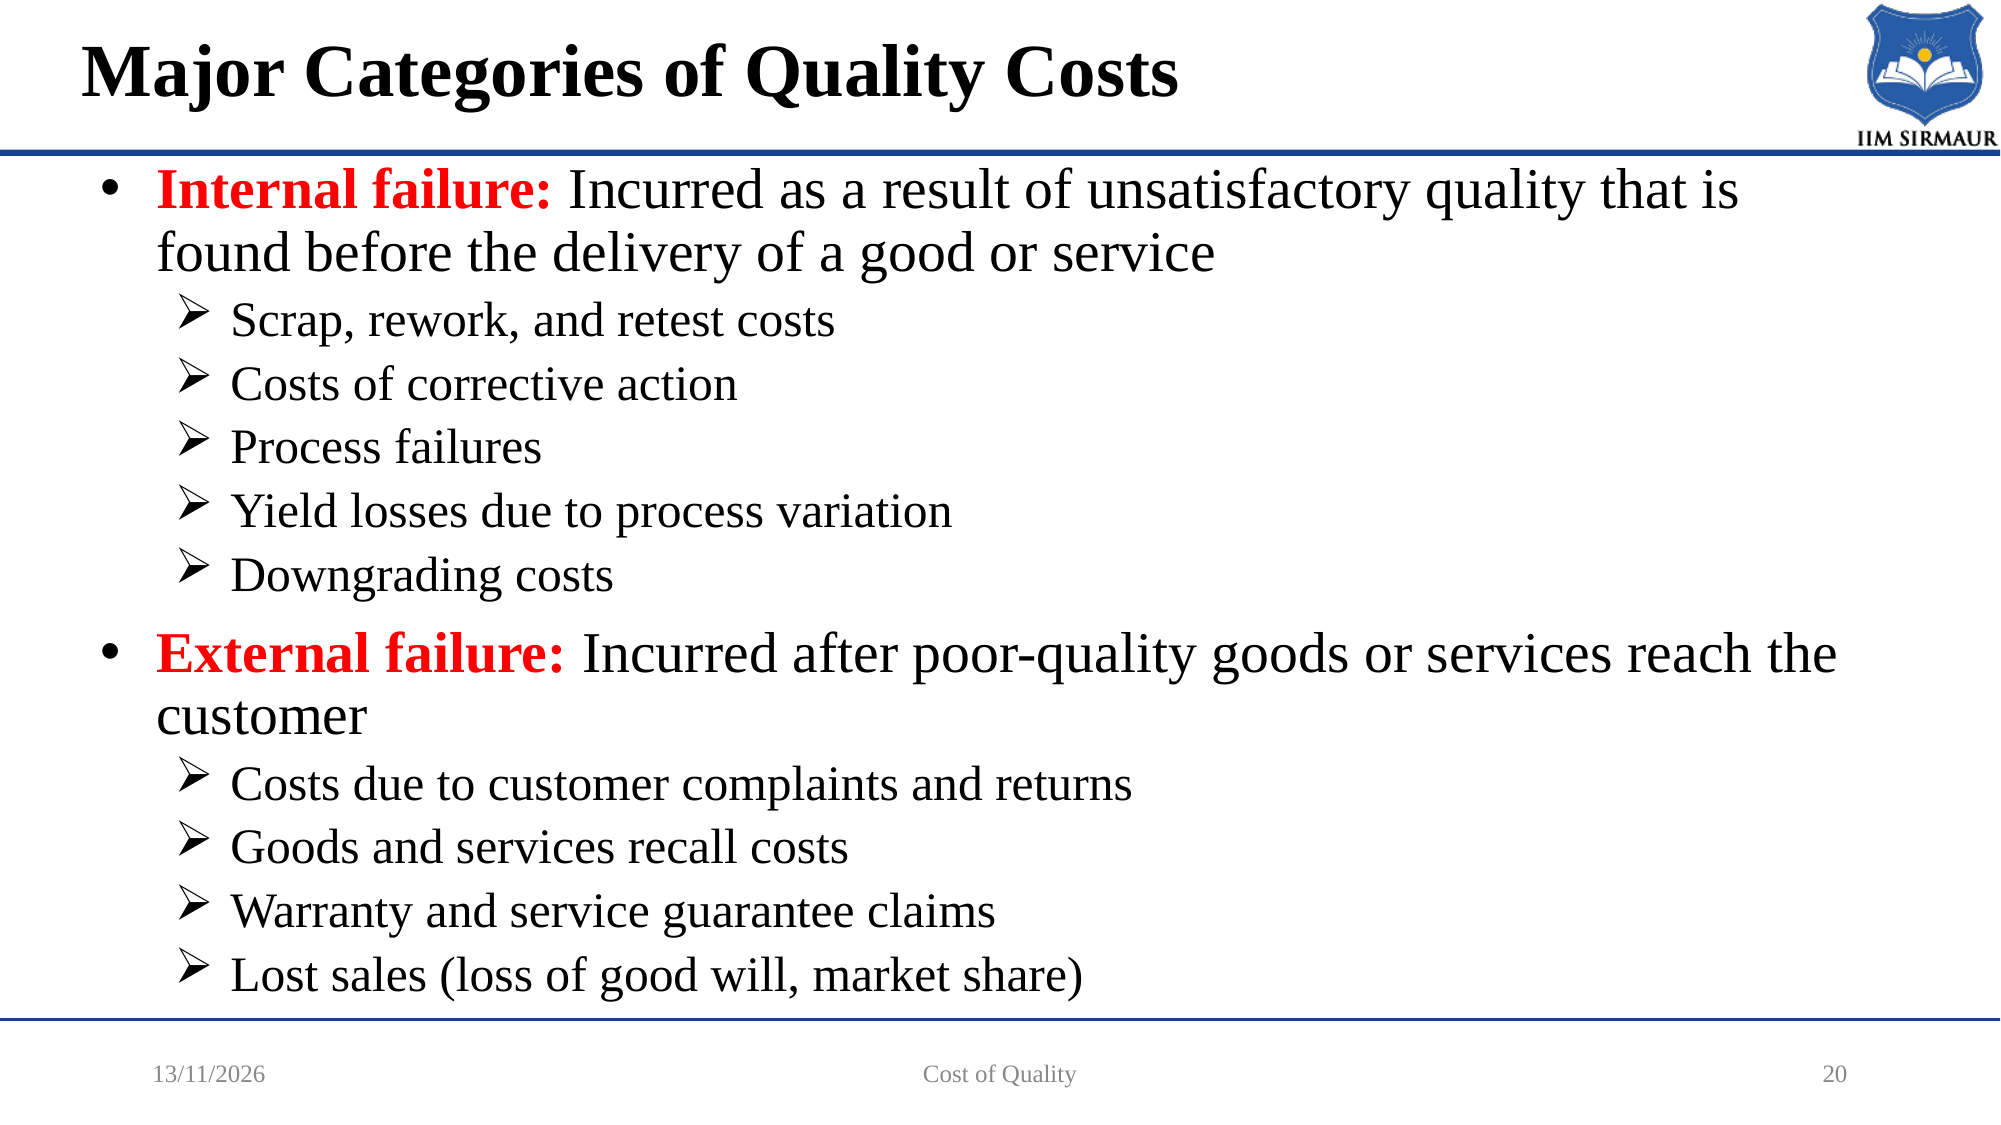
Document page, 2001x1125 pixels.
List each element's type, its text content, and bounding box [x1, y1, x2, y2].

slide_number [137, 1042, 588, 1103]
list Internal failure: Incurred as a result of unsatisfactory quality that is found before the delivery of a good or service Scrap, rework, and retest costs Costs of corrective action Process failures Yield losses due to process variation Downgrading costs External failure: Incurred after poor-quality goods or services reach the customer Costs due to customer complaints and returns Goods and services recall costs Warranty and service guarantee claims Lost sales (loss of good will, market share) [66, 151, 1895, 1010]
title Major Categories of Quality Costs [66, 24, 1833, 137]
picture [1855, 1, 2000, 147]
footer Cost of Quality [662, 1042, 1338, 1103]
slide_number 20 [1412, 1042, 1863, 1103]
